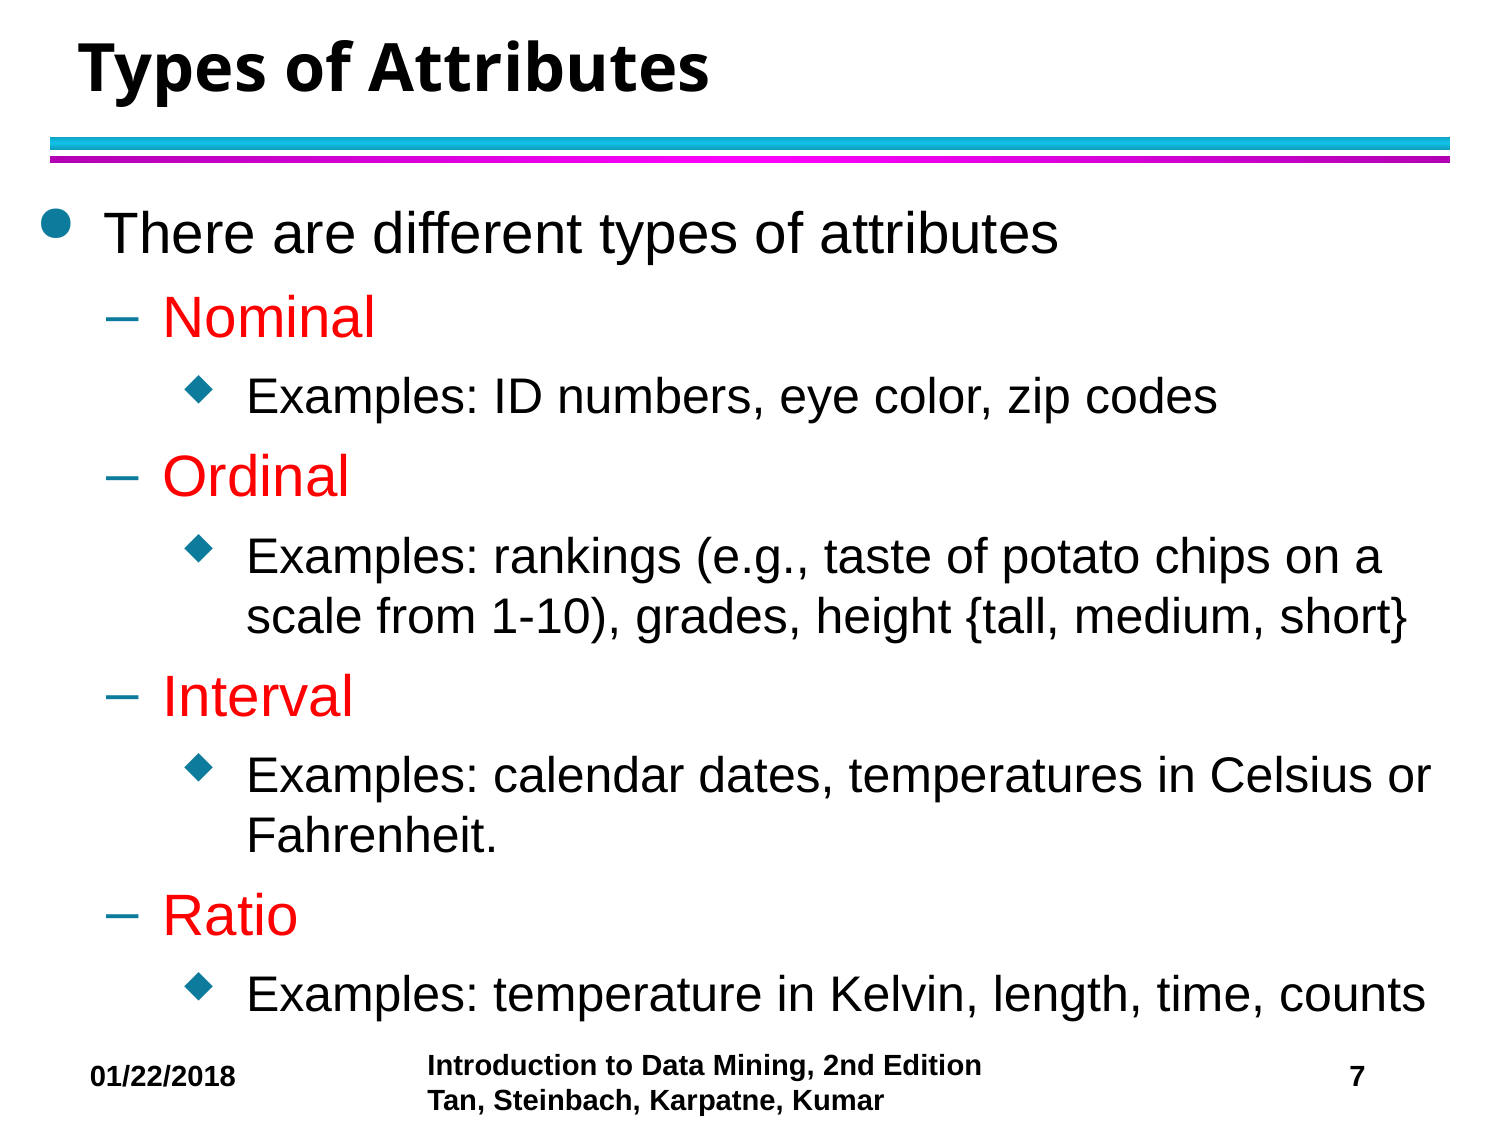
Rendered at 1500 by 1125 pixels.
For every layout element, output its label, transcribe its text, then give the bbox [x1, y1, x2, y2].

list There are different types of attributes Nominal Examples: ID numbers, eye color, zip codes Ordinal Examples: rankings (e.g., taste of potato chips on a scale from 1-10), grades, height {tall, medium, short} Interval Examples: calendar dates, temperatures in Celsius or Fahrenheit. Ratio Examples: temperature in Kelvin, length, time, counts [24, 187, 1488, 1038]
title Types of Attributes [62, 24, 1421, 113]
